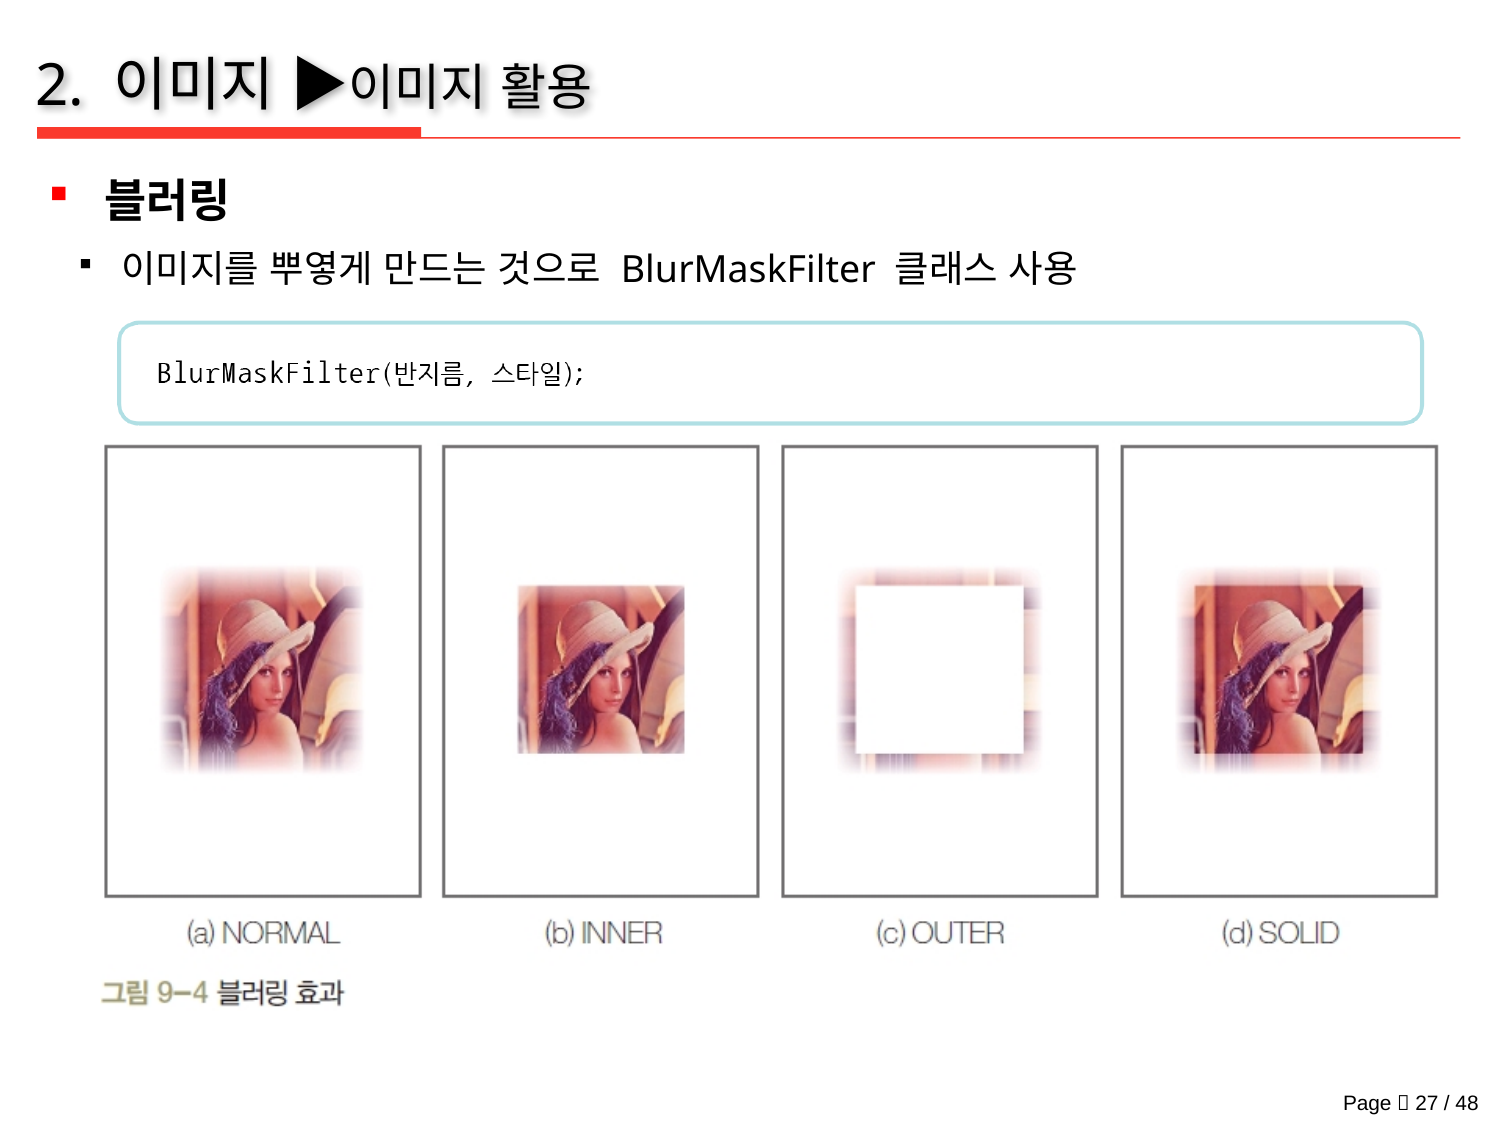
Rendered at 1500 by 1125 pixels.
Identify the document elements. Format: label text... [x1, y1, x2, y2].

list 블러링 이미지를 뿌옇게 만드는 것으로 BlurMaskFilter 클래스 사용 [48, 171, 1448, 880]
picture [100, 439, 1444, 1011]
picture [102, 305, 1435, 435]
title 2. 이미지 ▶이미지 활용 [35, 47, 1434, 142]
